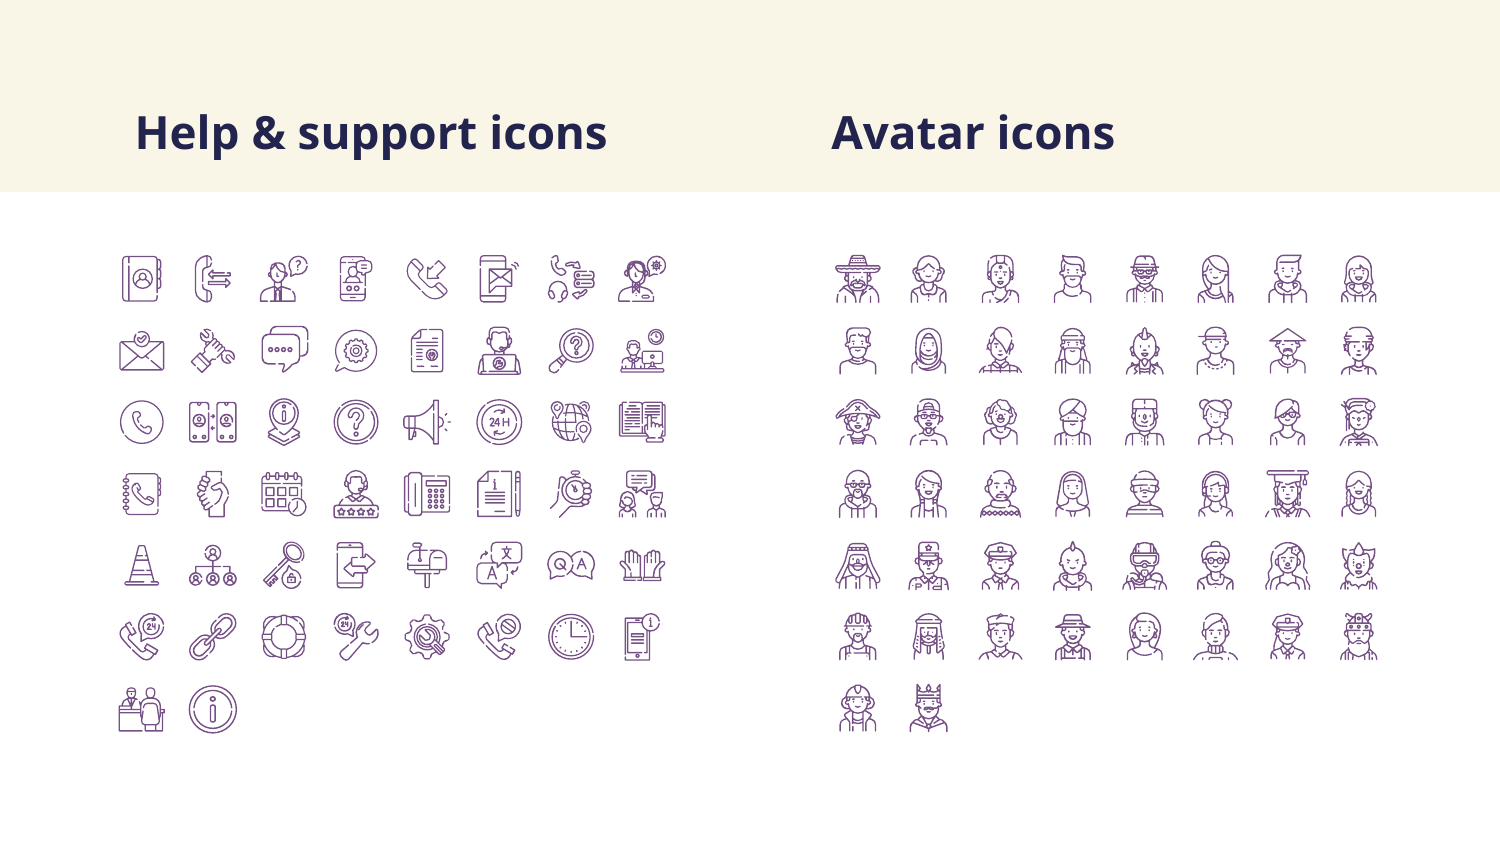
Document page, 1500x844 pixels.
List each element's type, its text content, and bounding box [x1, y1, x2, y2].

text_box [190, 328, 235, 373]
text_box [402, 399, 452, 445]
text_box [261, 325, 309, 373]
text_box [1196, 540, 1235, 591]
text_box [262, 541, 306, 590]
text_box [1197, 254, 1234, 304]
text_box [835, 398, 881, 446]
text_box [1339, 612, 1378, 661]
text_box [477, 470, 522, 518]
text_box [334, 329, 378, 373]
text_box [1125, 470, 1164, 518]
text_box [188, 684, 238, 734]
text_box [909, 398, 948, 446]
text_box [1270, 613, 1306, 660]
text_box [1340, 326, 1378, 376]
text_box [834, 542, 881, 590]
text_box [118, 687, 166, 732]
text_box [1198, 470, 1234, 518]
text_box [119, 612, 165, 661]
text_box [1196, 326, 1235, 376]
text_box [838, 612, 877, 661]
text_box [476, 613, 522, 661]
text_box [1192, 612, 1239, 661]
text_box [910, 469, 947, 519]
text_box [406, 542, 448, 589]
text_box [1268, 327, 1307, 374]
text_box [978, 326, 1023, 374]
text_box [546, 550, 596, 581]
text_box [620, 328, 665, 373]
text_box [909, 683, 948, 733]
title Avatar icons [816, 88, 1384, 168]
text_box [267, 397, 301, 447]
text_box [839, 327, 877, 375]
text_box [121, 255, 162, 302]
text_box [406, 257, 448, 300]
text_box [403, 471, 451, 517]
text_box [1124, 398, 1165, 446]
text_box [1126, 612, 1163, 661]
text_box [119, 400, 164, 445]
text_box [189, 613, 237, 661]
text_box [261, 614, 307, 659]
text_box [261, 486, 307, 517]
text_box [1054, 327, 1091, 375]
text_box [1054, 613, 1092, 661]
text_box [476, 541, 523, 590]
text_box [838, 469, 878, 519]
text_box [547, 613, 595, 661]
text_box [549, 469, 593, 519]
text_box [1340, 255, 1377, 303]
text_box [908, 541, 950, 591]
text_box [839, 684, 877, 732]
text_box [1264, 541, 1311, 591]
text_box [1054, 398, 1092, 446]
text_box [404, 614, 450, 660]
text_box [547, 254, 595, 303]
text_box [981, 254, 1020, 304]
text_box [912, 612, 946, 661]
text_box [1052, 540, 1093, 592]
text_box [259, 255, 309, 303]
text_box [1339, 397, 1379, 447]
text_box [476, 398, 523, 446]
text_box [194, 254, 232, 303]
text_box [1125, 326, 1164, 375]
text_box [550, 400, 592, 444]
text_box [479, 254, 520, 303]
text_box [1264, 469, 1311, 518]
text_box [911, 327, 947, 375]
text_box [1341, 470, 1377, 518]
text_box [410, 328, 444, 373]
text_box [617, 255, 667, 303]
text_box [333, 399, 379, 445]
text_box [548, 327, 595, 374]
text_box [618, 549, 666, 582]
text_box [333, 612, 379, 662]
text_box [624, 612, 661, 661]
text_box [124, 545, 160, 586]
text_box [618, 470, 666, 518]
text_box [834, 254, 881, 304]
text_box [1197, 398, 1234, 446]
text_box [119, 330, 165, 371]
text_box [1126, 255, 1164, 303]
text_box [1122, 541, 1168, 591]
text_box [981, 541, 1020, 591]
text_box [261, 471, 303, 505]
title Help & support icons [119, 88, 669, 168]
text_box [910, 254, 947, 304]
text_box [982, 398, 1019, 446]
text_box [336, 541, 376, 589]
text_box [188, 544, 238, 587]
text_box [122, 472, 162, 516]
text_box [333, 469, 379, 519]
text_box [618, 401, 666, 443]
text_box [1055, 470, 1091, 518]
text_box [477, 326, 522, 376]
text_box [979, 469, 1022, 519]
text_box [1269, 398, 1306, 446]
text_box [978, 612, 1023, 660]
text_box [1339, 541, 1378, 591]
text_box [1268, 254, 1308, 304]
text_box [188, 401, 237, 443]
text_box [1053, 254, 1092, 304]
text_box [339, 255, 373, 302]
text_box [196, 470, 230, 518]
